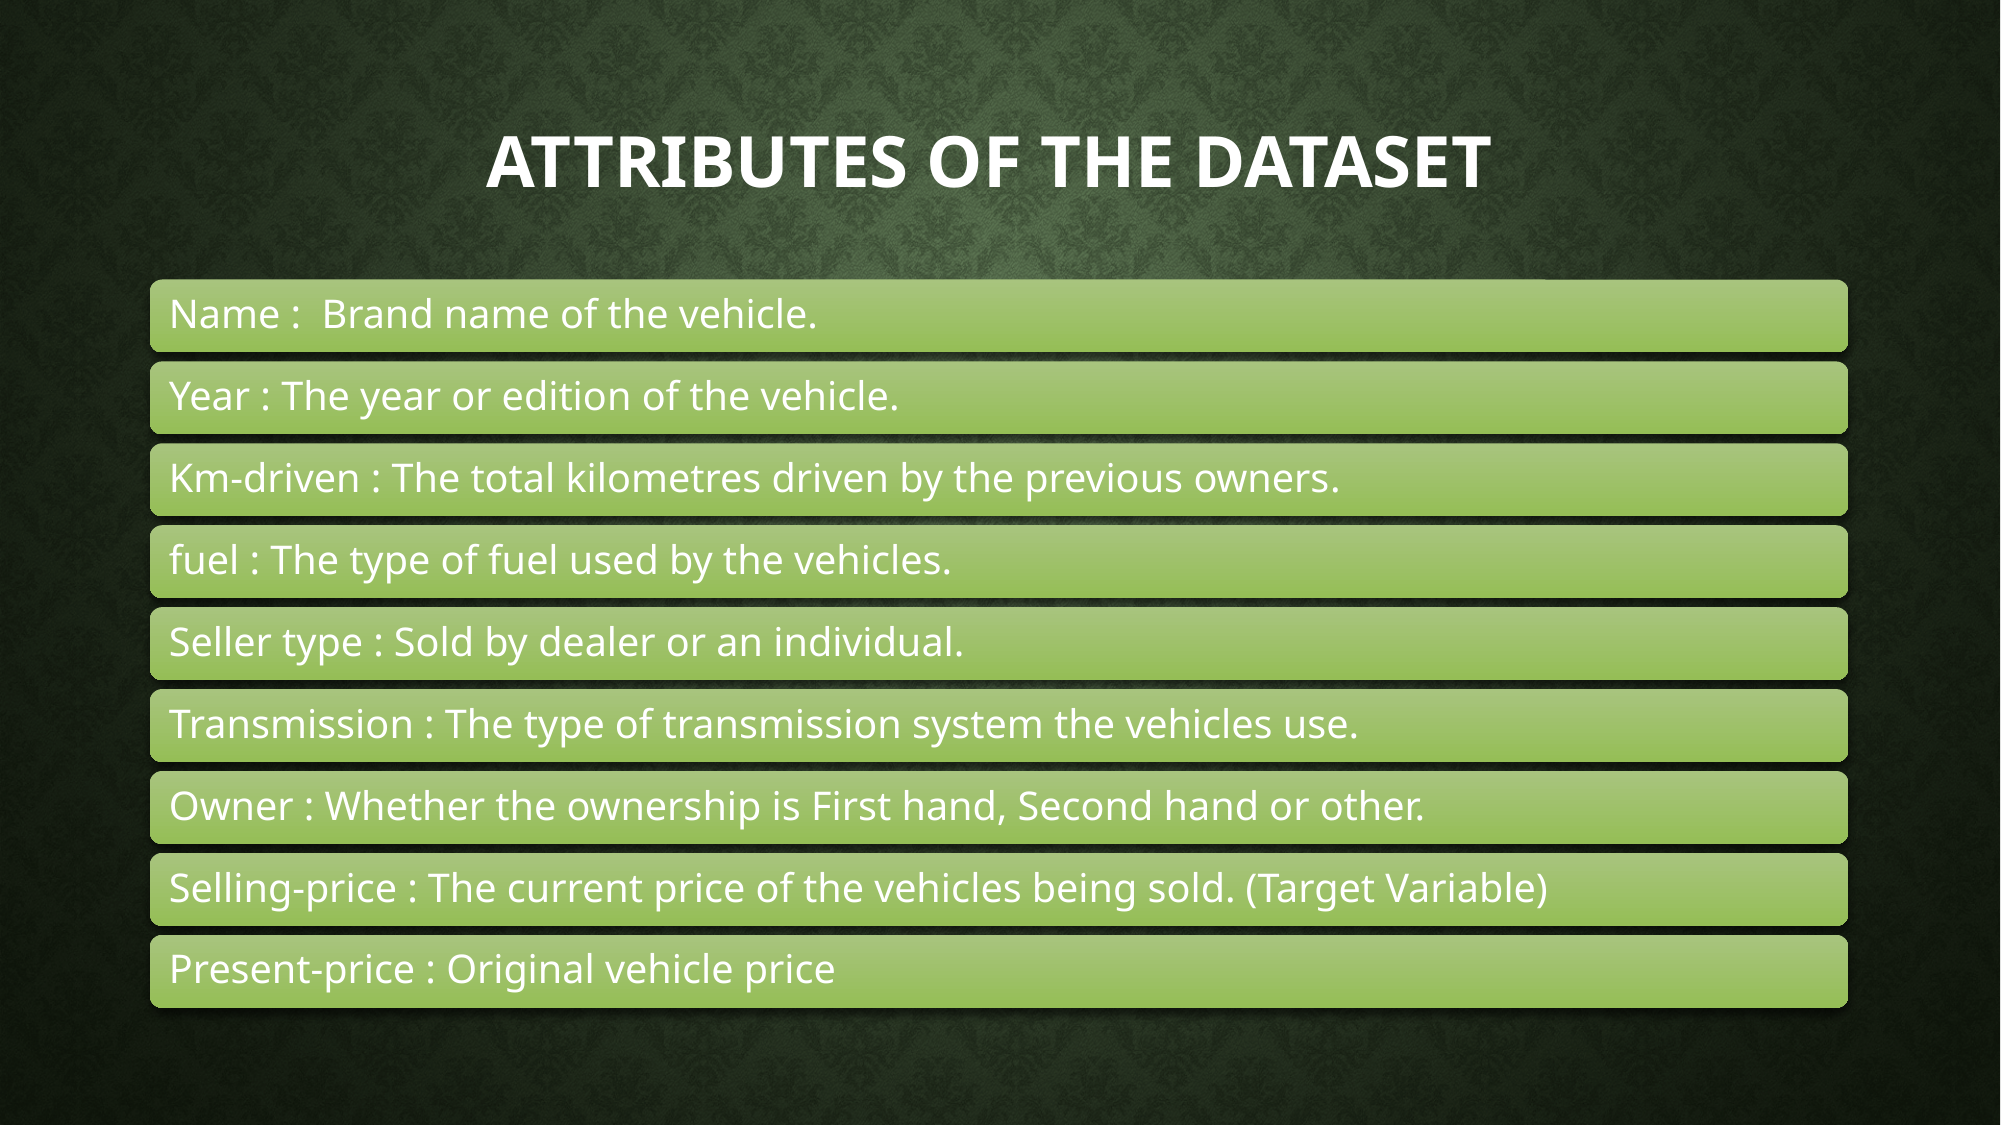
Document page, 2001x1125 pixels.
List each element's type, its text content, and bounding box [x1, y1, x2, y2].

text_box Attributes of the dataset [149, 99, 1849, 276]
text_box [149, 276, 1849, 1011]
